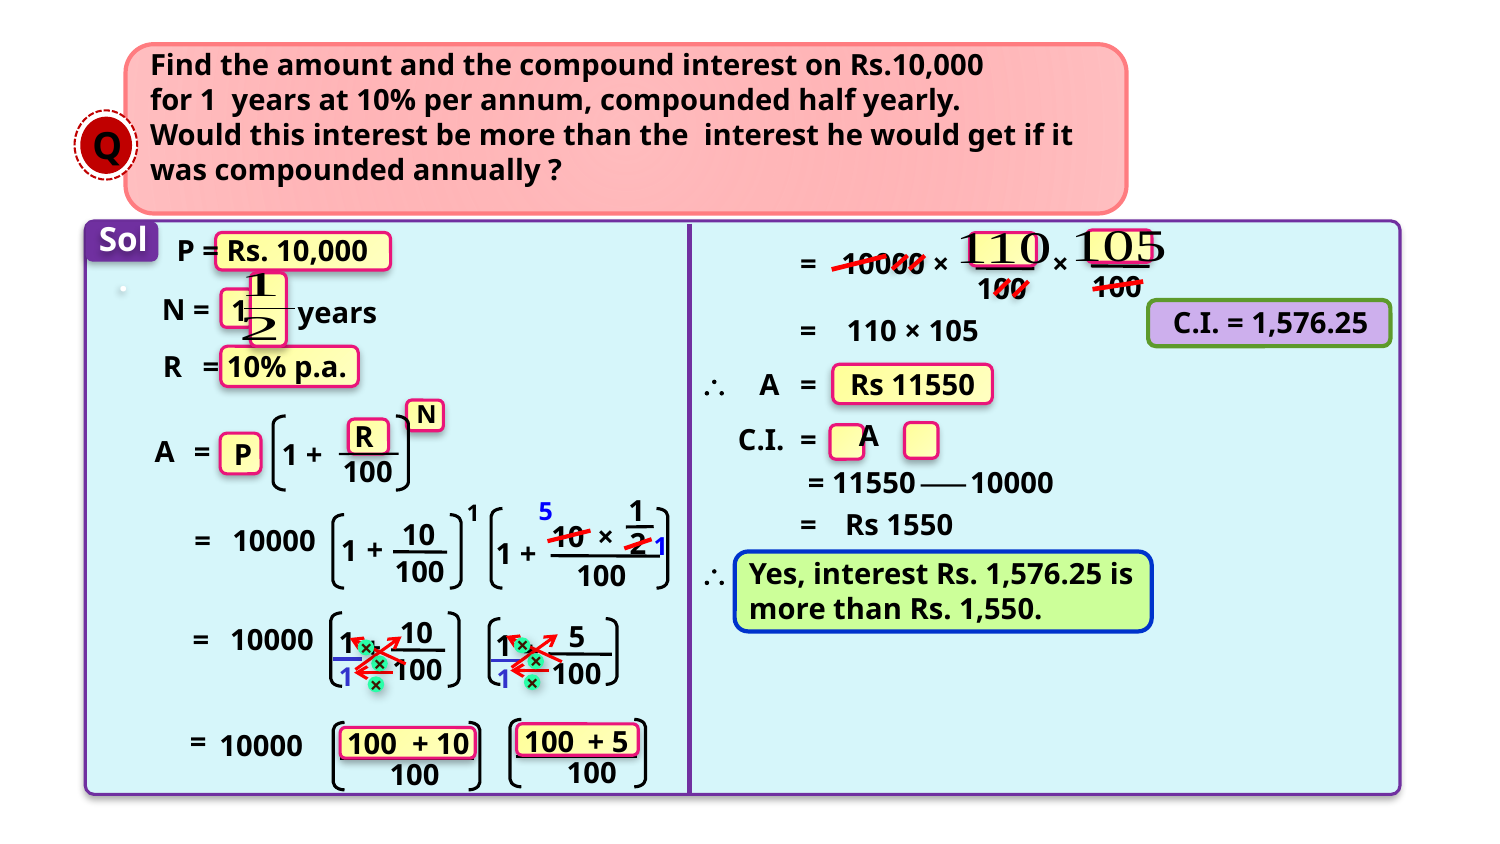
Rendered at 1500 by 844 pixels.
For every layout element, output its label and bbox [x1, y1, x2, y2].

text_box [71, 43, 1403, 800]
